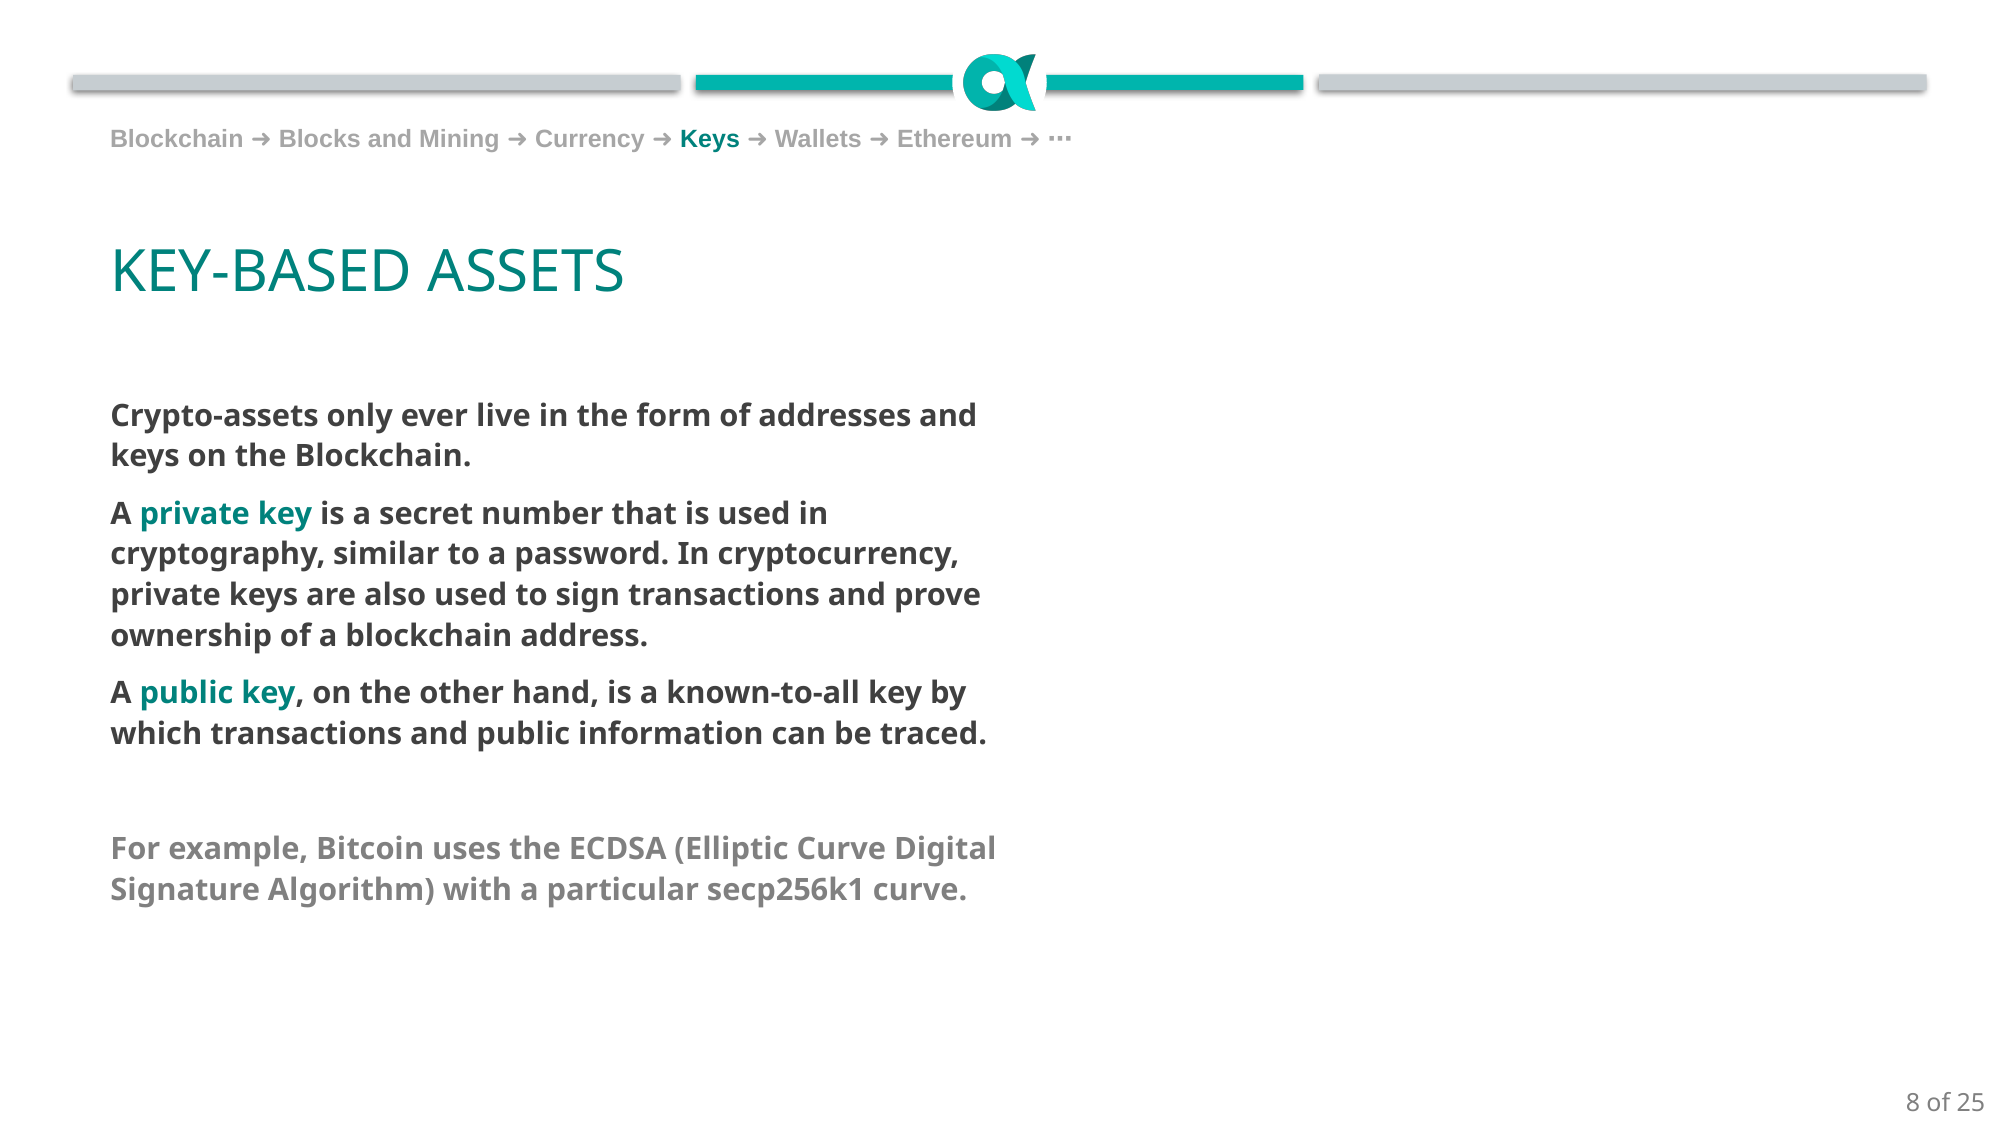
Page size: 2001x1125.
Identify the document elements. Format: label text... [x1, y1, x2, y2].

title Key-based Assets [95, 160, 1905, 311]
picture [963, 54, 1036, 111]
list Crypto-assets only ever live in the form of addresses and keys on the Blockchain. A private key is a secret number that is used in cryptography, similar to a password. In cryptocurrency, private keys are also used to sign transactions and prove ownership of a blockchain address. A public key, on the other hand, is a known-to-all key by which transactions and public information can be traced. For example, Bitcoin uses the ECDSA (Elliptic Curve Digital Signature Algorithm) with a particular secp256k1 curve. [95, 383, 1015, 981]
text_box Blockchain ➜ Blocks and Mining ➜ Currency ➜ Keys ➜ Wallets ➜ Ethereum ➜ ⋯ [95, 115, 1905, 160]
